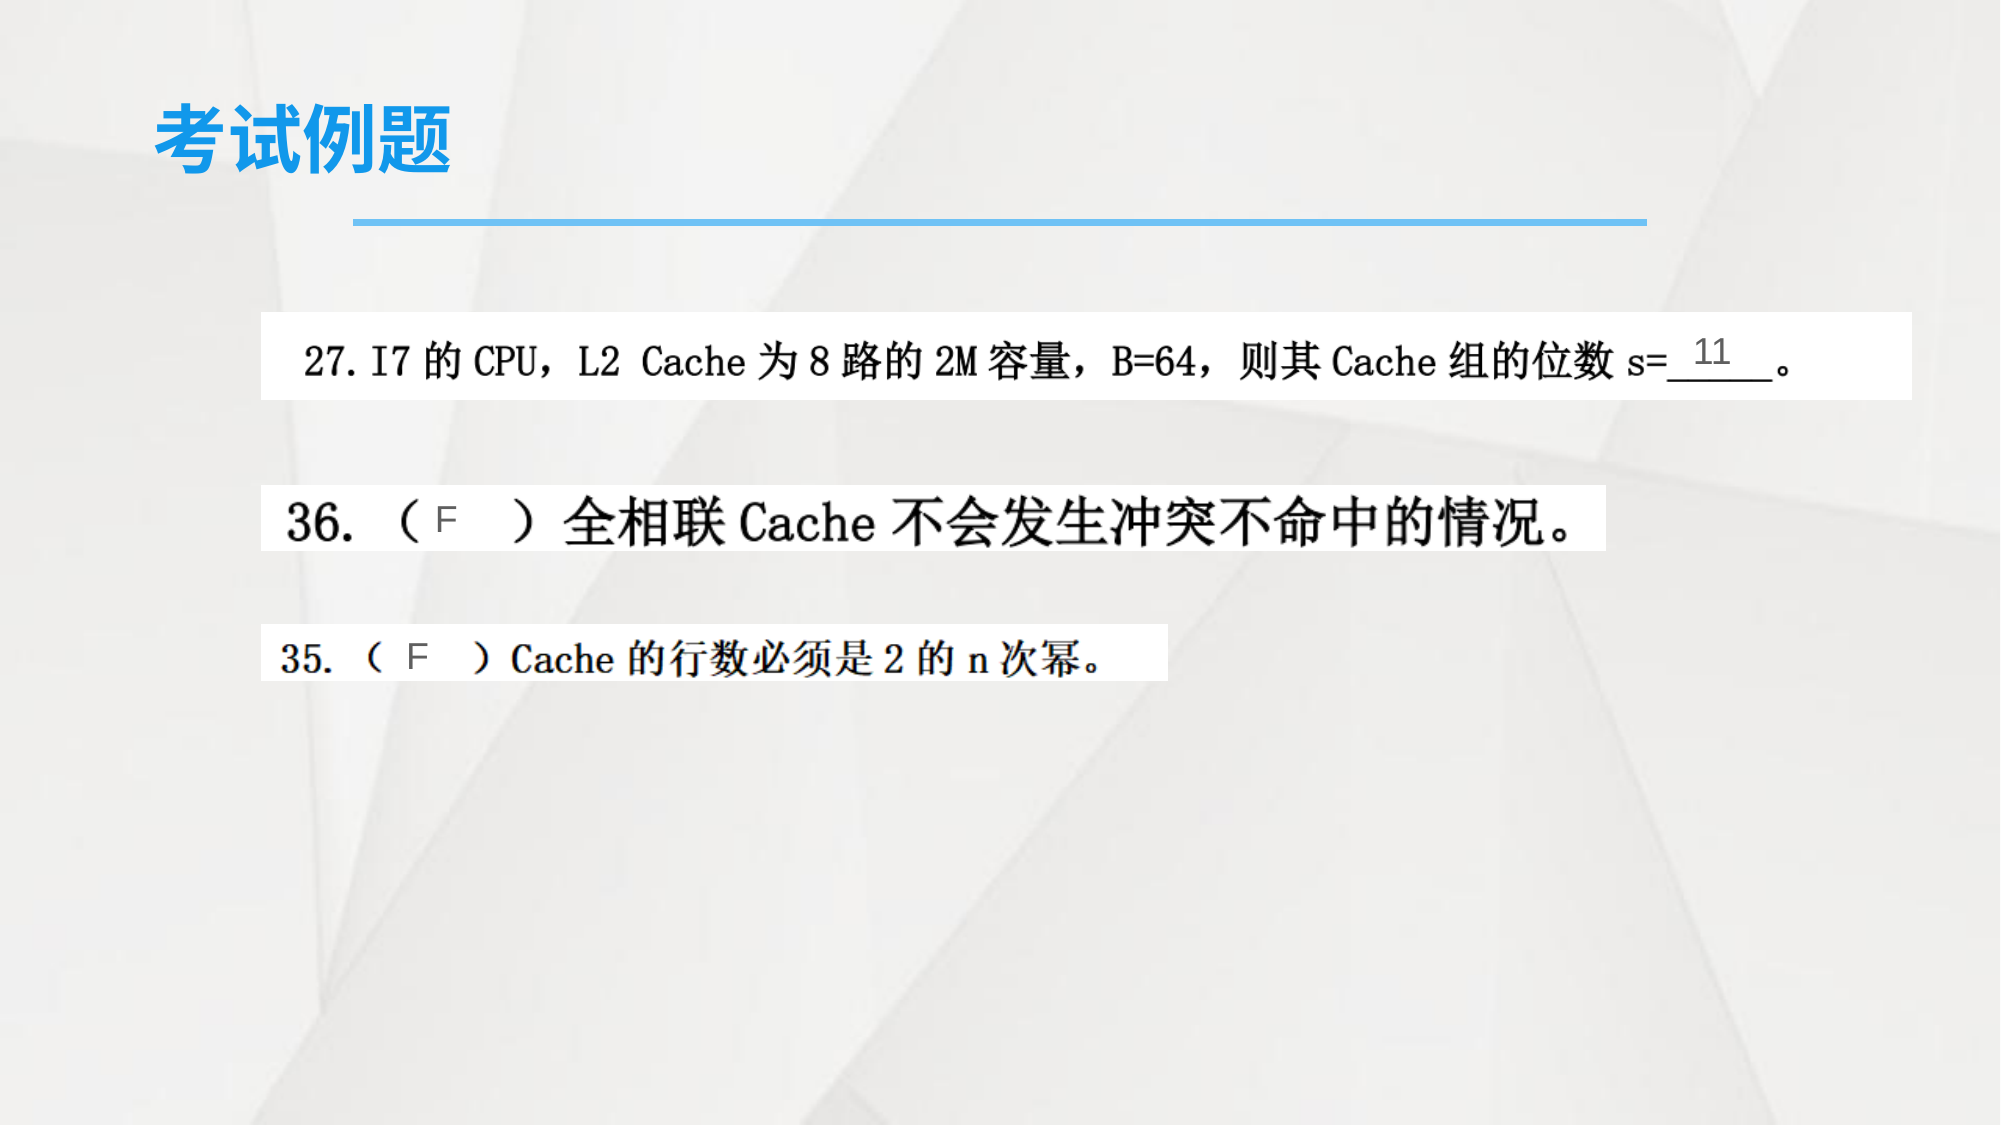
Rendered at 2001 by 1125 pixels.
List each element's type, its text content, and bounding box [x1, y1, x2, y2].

picture [0, 0, 2001, 1125]
title 考试例题 [137, 59, 1863, 227]
text_box F [391, 681, 514, 685]
